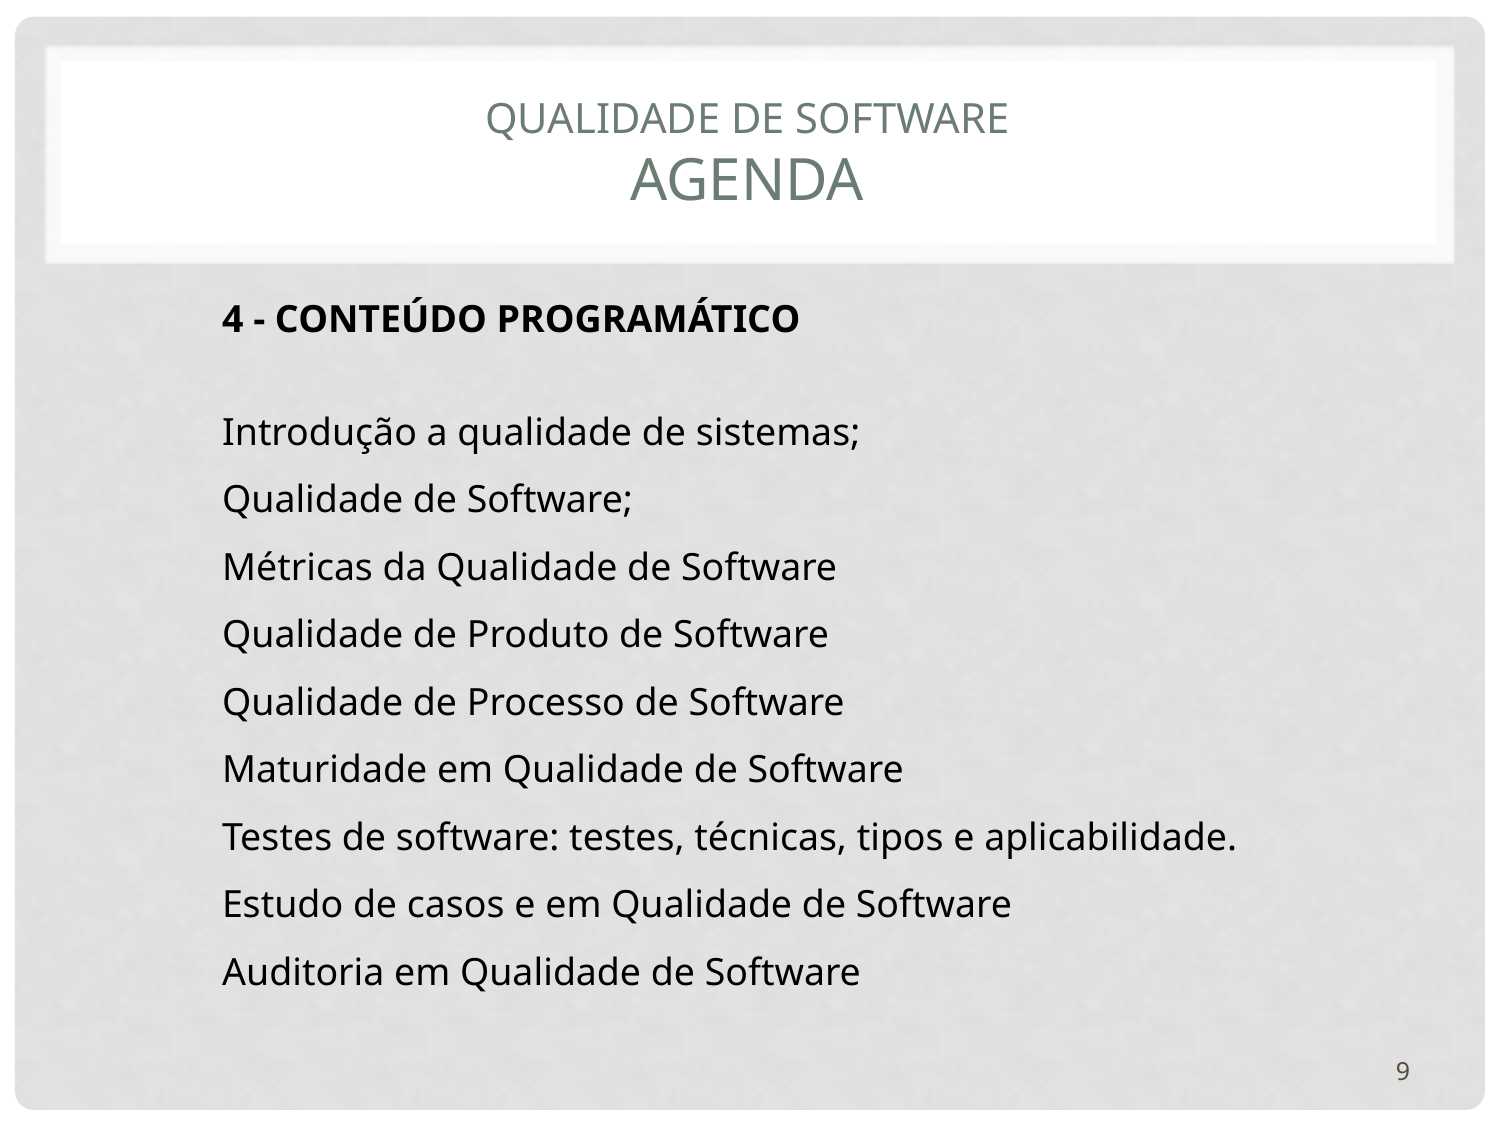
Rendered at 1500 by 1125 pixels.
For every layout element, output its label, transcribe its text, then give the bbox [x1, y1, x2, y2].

title Qualidade de software Agenda [69, 66, 1425, 238]
slide_number 9 [1074, 1042, 1425, 1103]
text_box 4 - CONTEÚDO PROGRAMÁTICO Introdução a qualidade de sistemas; Qualidade de Software; Métricas da Qualidade de Software Qualidade de Produto de Software Qualidade de Processo de Software Maturidade em Qualidade de Software Testes de software: testes, técnicas, tipos e aplicabilidade. Estudo de casos e em Qualidade de Software Auditoria em Qualidade de Software [207, 288, 1332, 1001]
